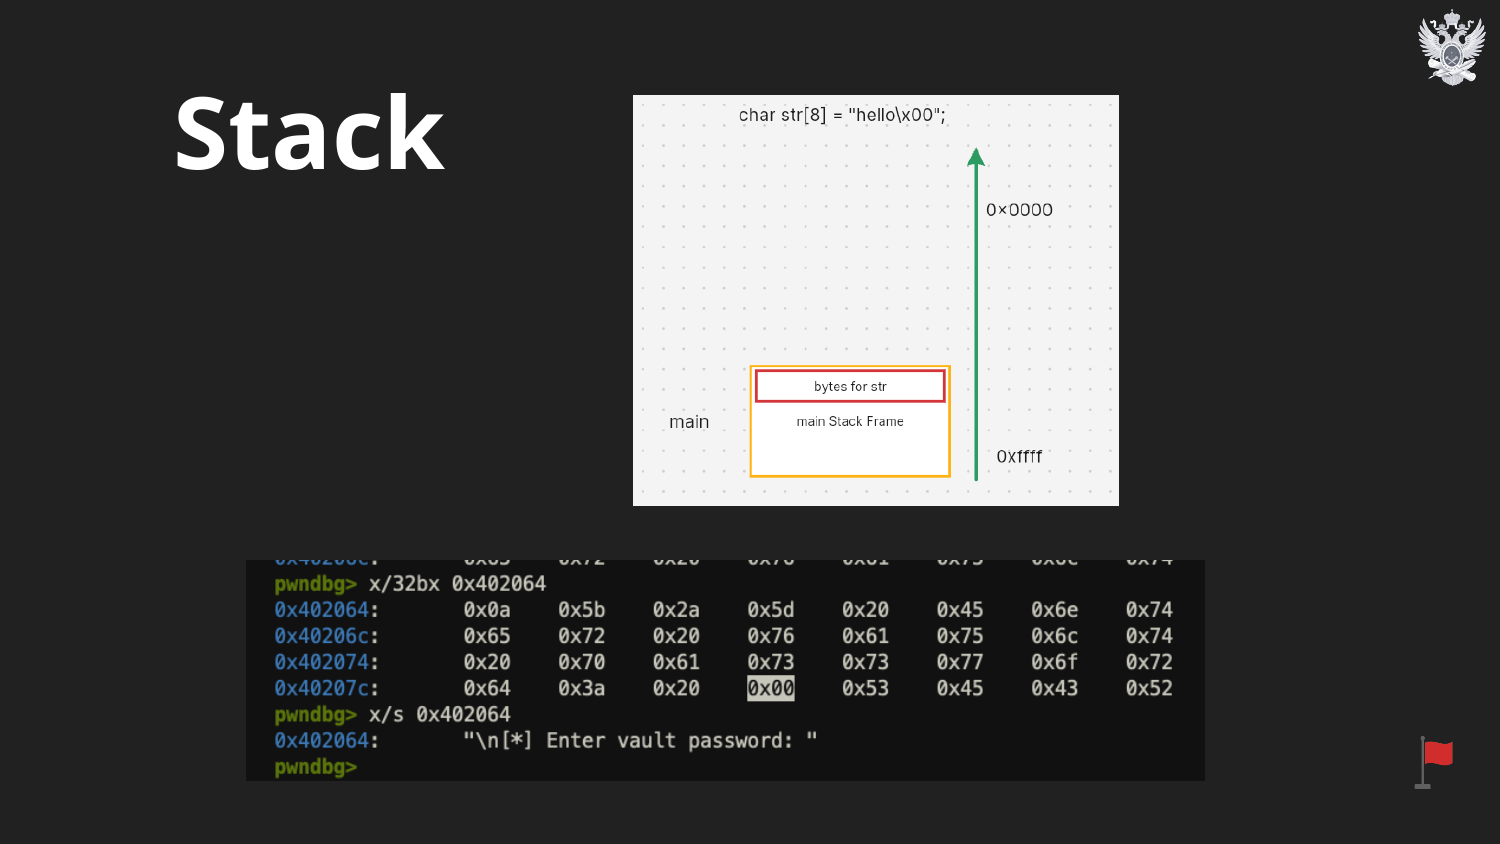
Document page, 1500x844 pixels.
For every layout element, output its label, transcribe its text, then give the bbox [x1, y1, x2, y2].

picture [1397, 726, 1470, 799]
picture [633, 95, 1120, 507]
picture [1403, 0, 1500, 97]
title Stack [158, 55, 1387, 205]
picture [245, 560, 1205, 781]
